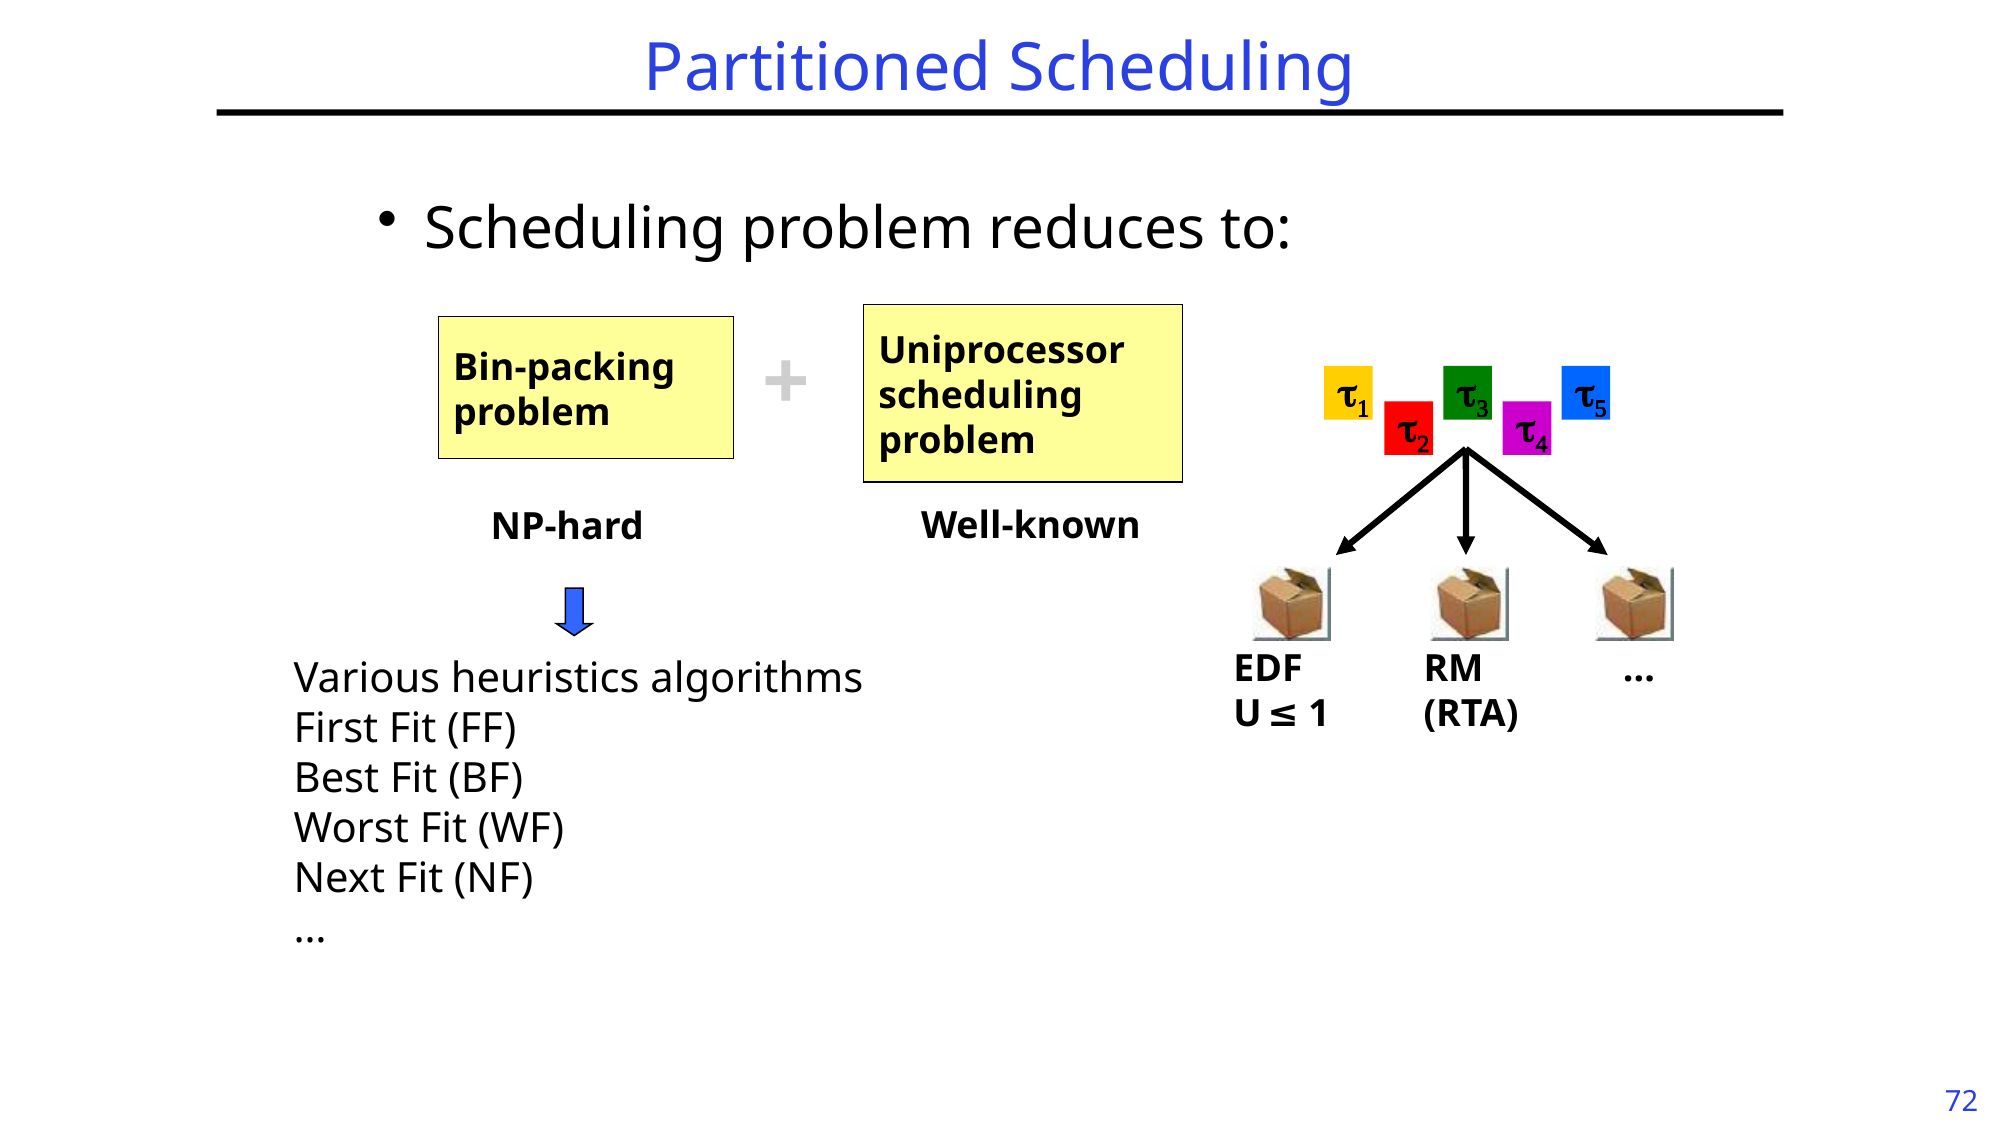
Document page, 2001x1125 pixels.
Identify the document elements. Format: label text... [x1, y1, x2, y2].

text_box ... [1608, 648, 1671, 697]
text_box [1459, 448, 1473, 556]
text_box t1 [1324, 365, 1373, 420]
text_box t5 [1561, 365, 1611, 420]
text_box Uniprocessor scheduling problem [863, 304, 1183, 482]
text_box RM (RTA) [1408, 636, 1534, 742]
picture [1429, 566, 1509, 641]
text_box NP-hard [475, 494, 660, 555]
picture [1595, 566, 1674, 641]
text_box t4 [1502, 401, 1552, 455]
text_box t2 [1384, 401, 1434, 455]
text_box Well-known [906, 493, 1156, 554]
text_box + [747, 319, 825, 435]
text_box t3 [1443, 365, 1492, 420]
title Partitioned Scheduling [216, 24, 1784, 113]
list Scheduling problem reduces to: [362, 190, 1674, 935]
text_box Various heuristics algorithms First Fit (FF) Best Fit (BF) Worst Fit (WF) Next Fit (NF) … [278, 643, 879, 958]
text_box [1466, 448, 1608, 556]
text_box EDF U ≤ 1 [1218, 636, 1345, 748]
text_box [556, 588, 592, 636]
text_box Bin-packing problem [438, 316, 734, 459]
text_box [1335, 449, 1465, 556]
picture [1252, 566, 1331, 641]
